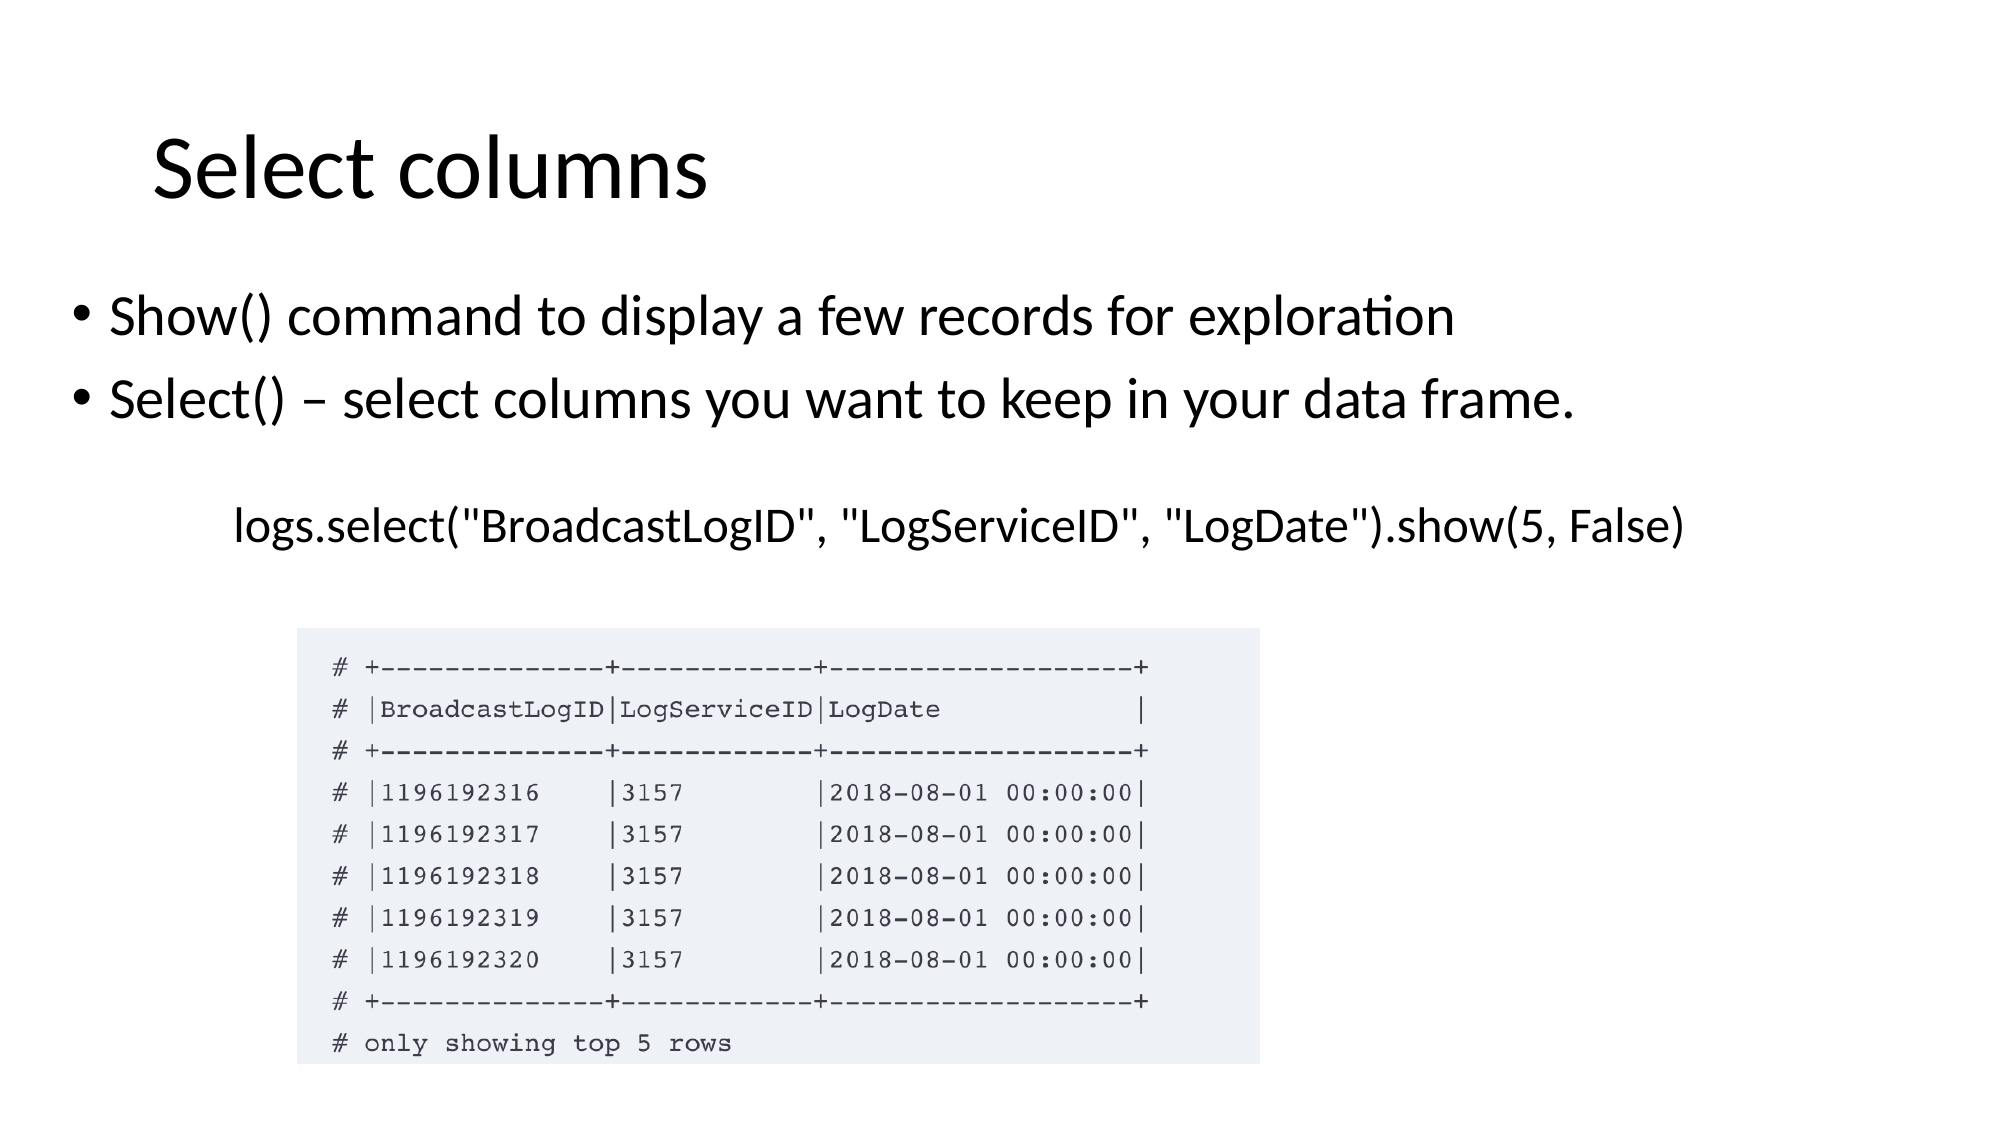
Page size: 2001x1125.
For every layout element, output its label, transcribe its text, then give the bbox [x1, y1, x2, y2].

list Show() command to display a few records for exploration Select() – select columns you want to keep in your data frame. [56, 277, 1782, 992]
picture [297, 628, 1261, 1065]
text_box logs.select("BroadcastLogID", "LogServiceID", "LogDate").show(5, False) [218, 485, 1703, 561]
title Select columns [137, 59, 1863, 278]
